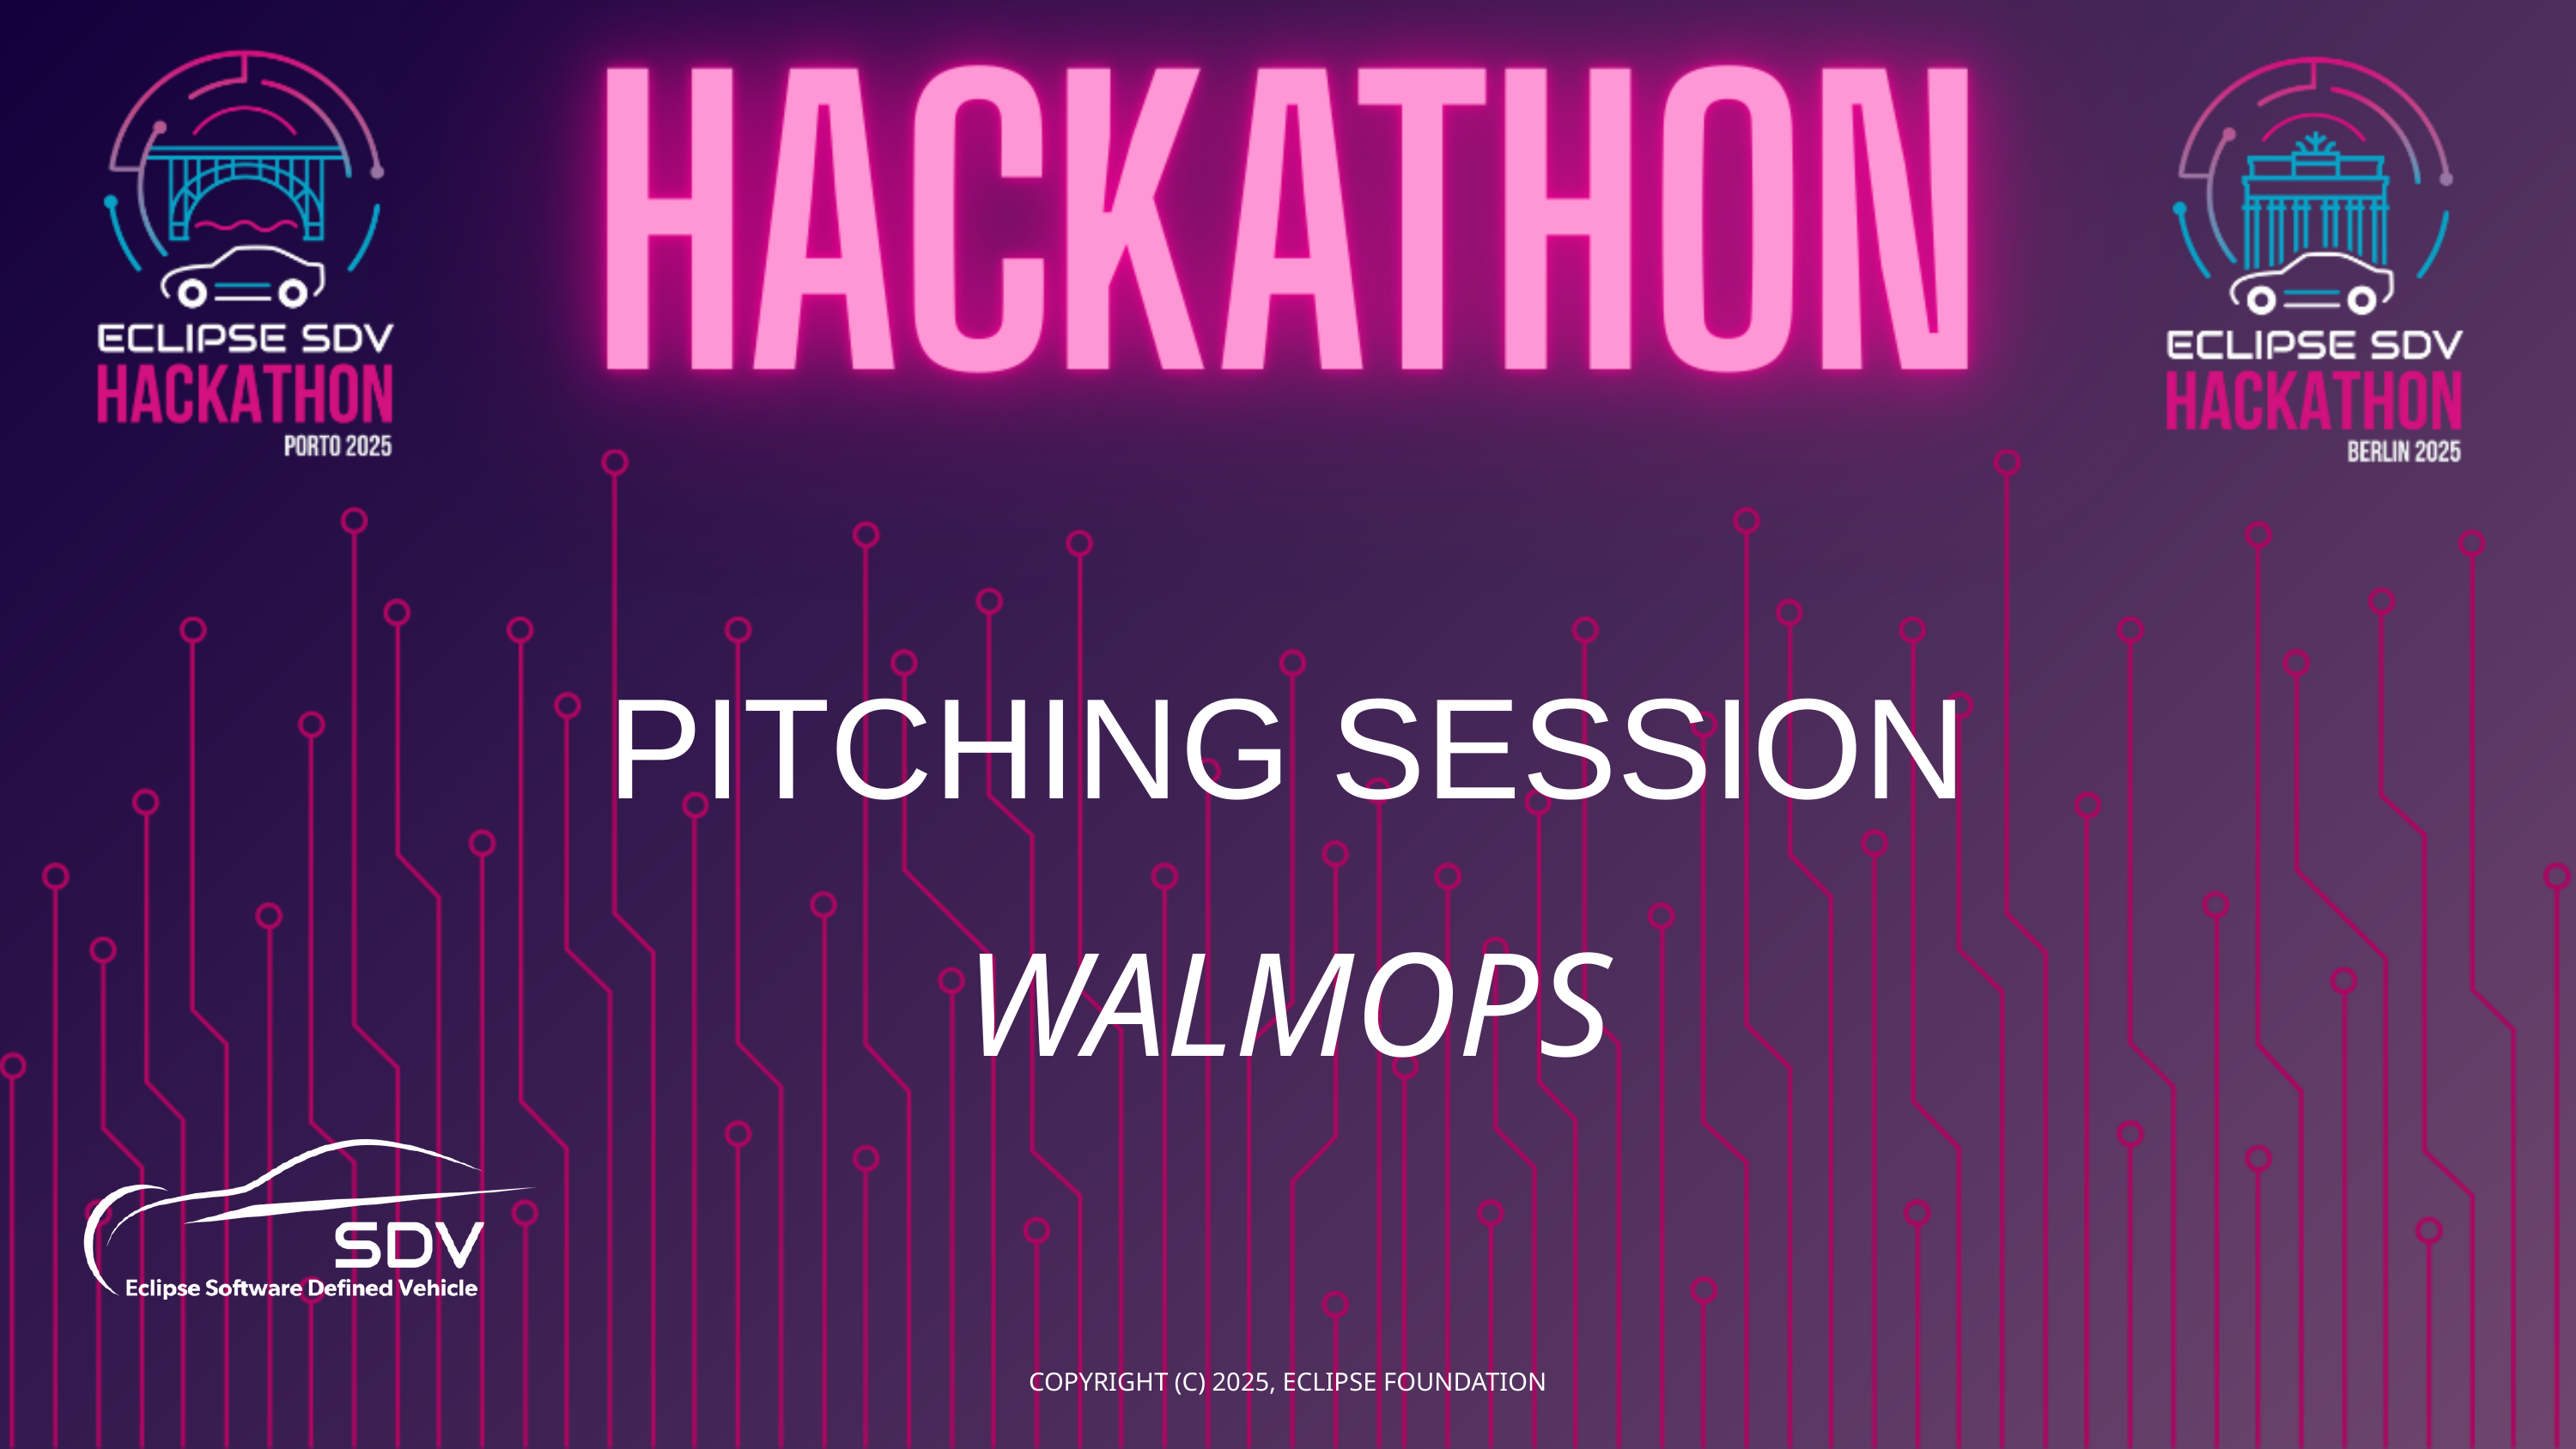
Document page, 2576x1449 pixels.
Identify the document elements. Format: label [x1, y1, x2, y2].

text_box [75, 1138, 537, 1300]
text_box [0, 0, 2576, 1449]
